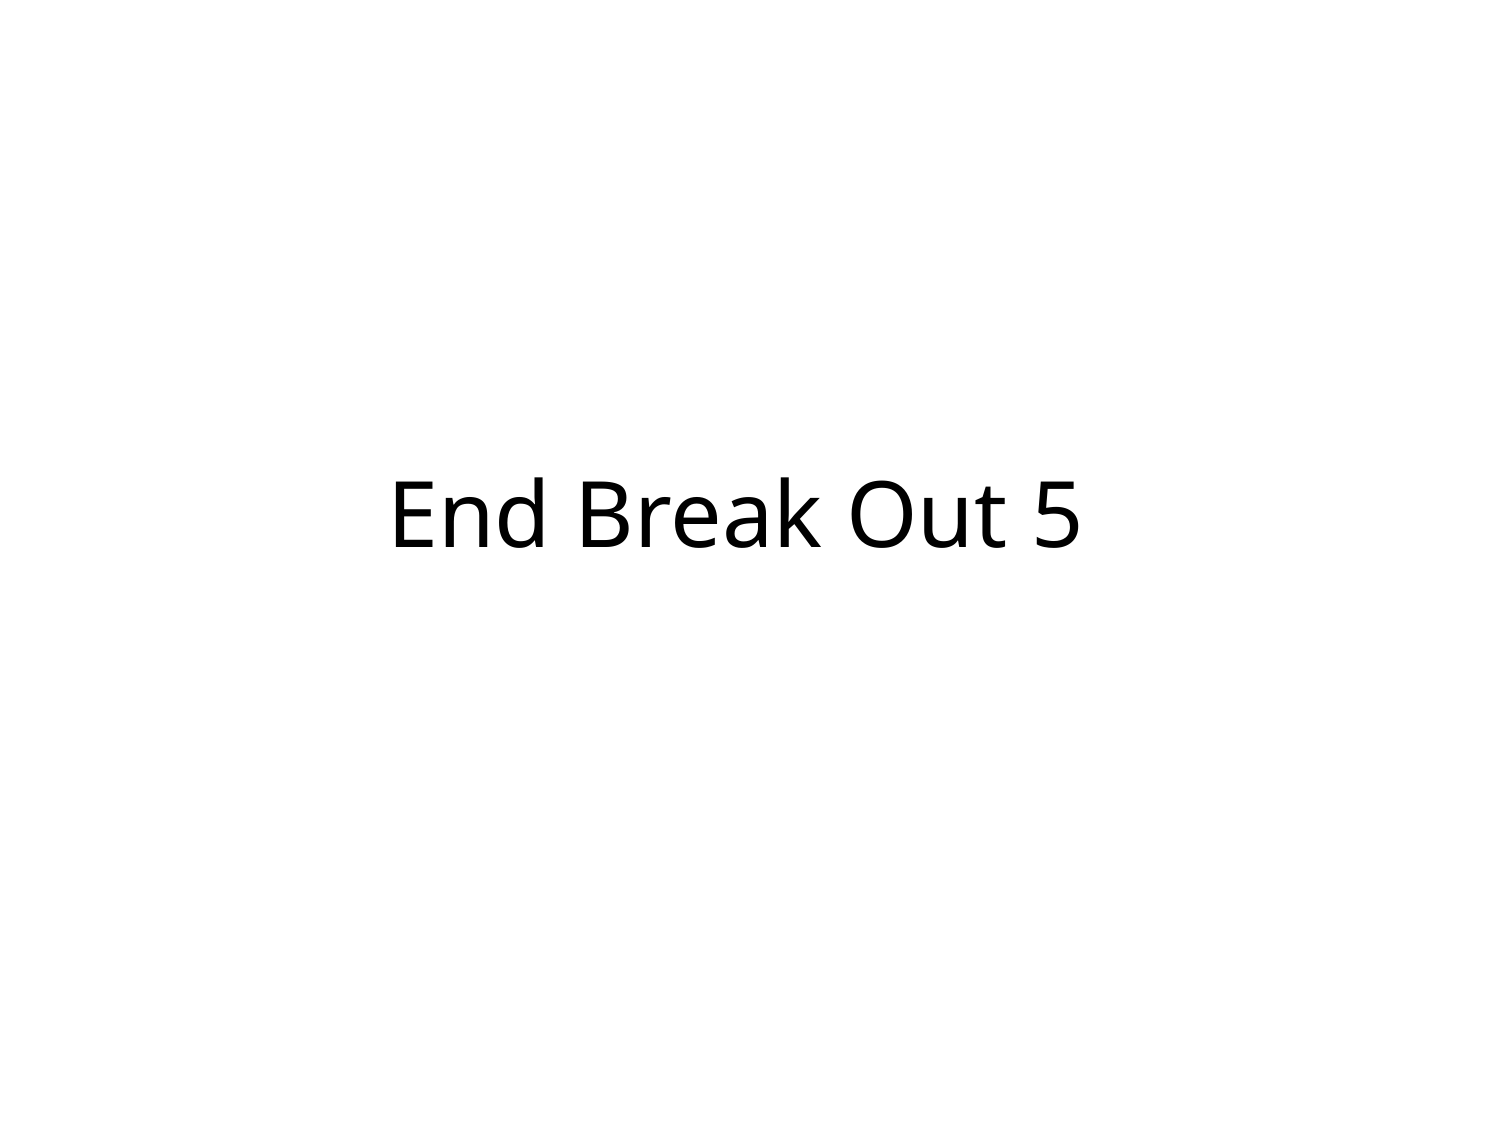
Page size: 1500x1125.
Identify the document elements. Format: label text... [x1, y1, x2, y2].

title End Break Out 5 [100, 409, 1395, 627]
